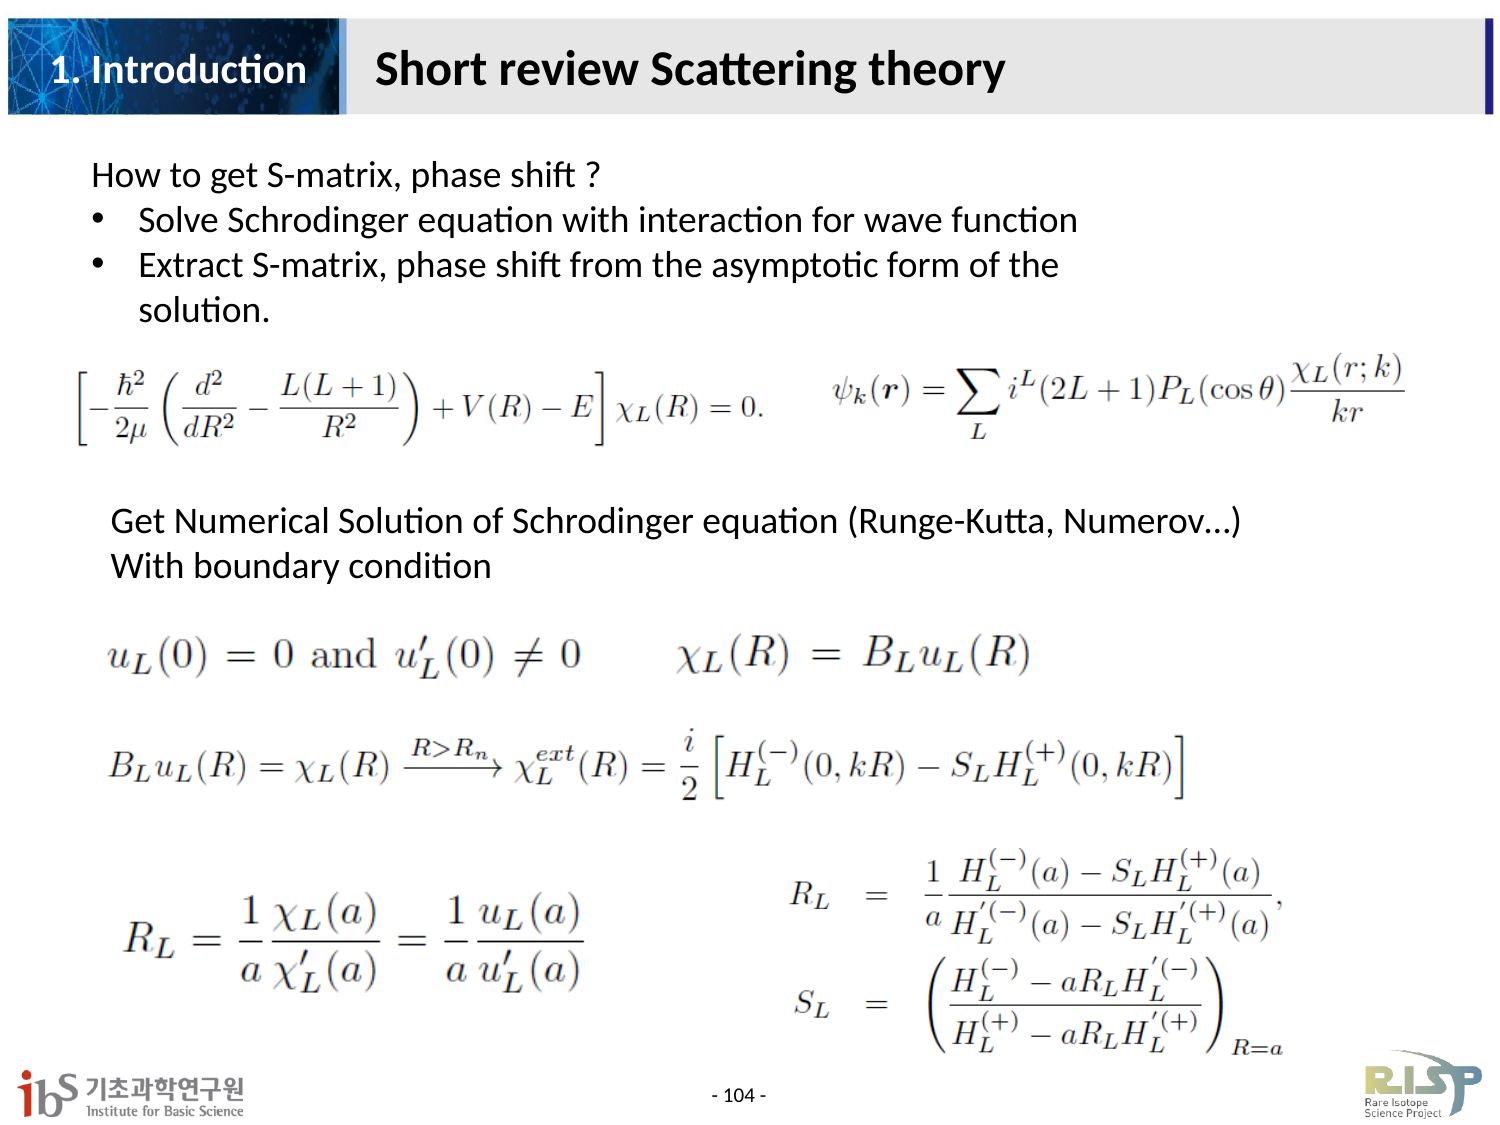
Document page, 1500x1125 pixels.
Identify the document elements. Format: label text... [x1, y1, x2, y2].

picture [2, 10, 1500, 130]
picture [819, 336, 1423, 456]
picture [60, 345, 776, 460]
text_box Get Numerical Solution of Schrodinger equation (Runge-Kutta, Numerov…) With boundary condition [95, 488, 1259, 594]
picture [671, 623, 1040, 693]
text_box How to get S-matrix, phase shift ? Solve Schrodinger equation with interaction for wave function Extract S-matrix, phase shift from the asymptotic form of the solution. [76, 142, 1164, 338]
picture [17, 1070, 243, 1117]
picture [772, 835, 1303, 1068]
picture [117, 875, 603, 1007]
picture [1364, 1049, 1482, 1119]
picture [95, 714, 1213, 821]
picture [91, 619, 585, 690]
